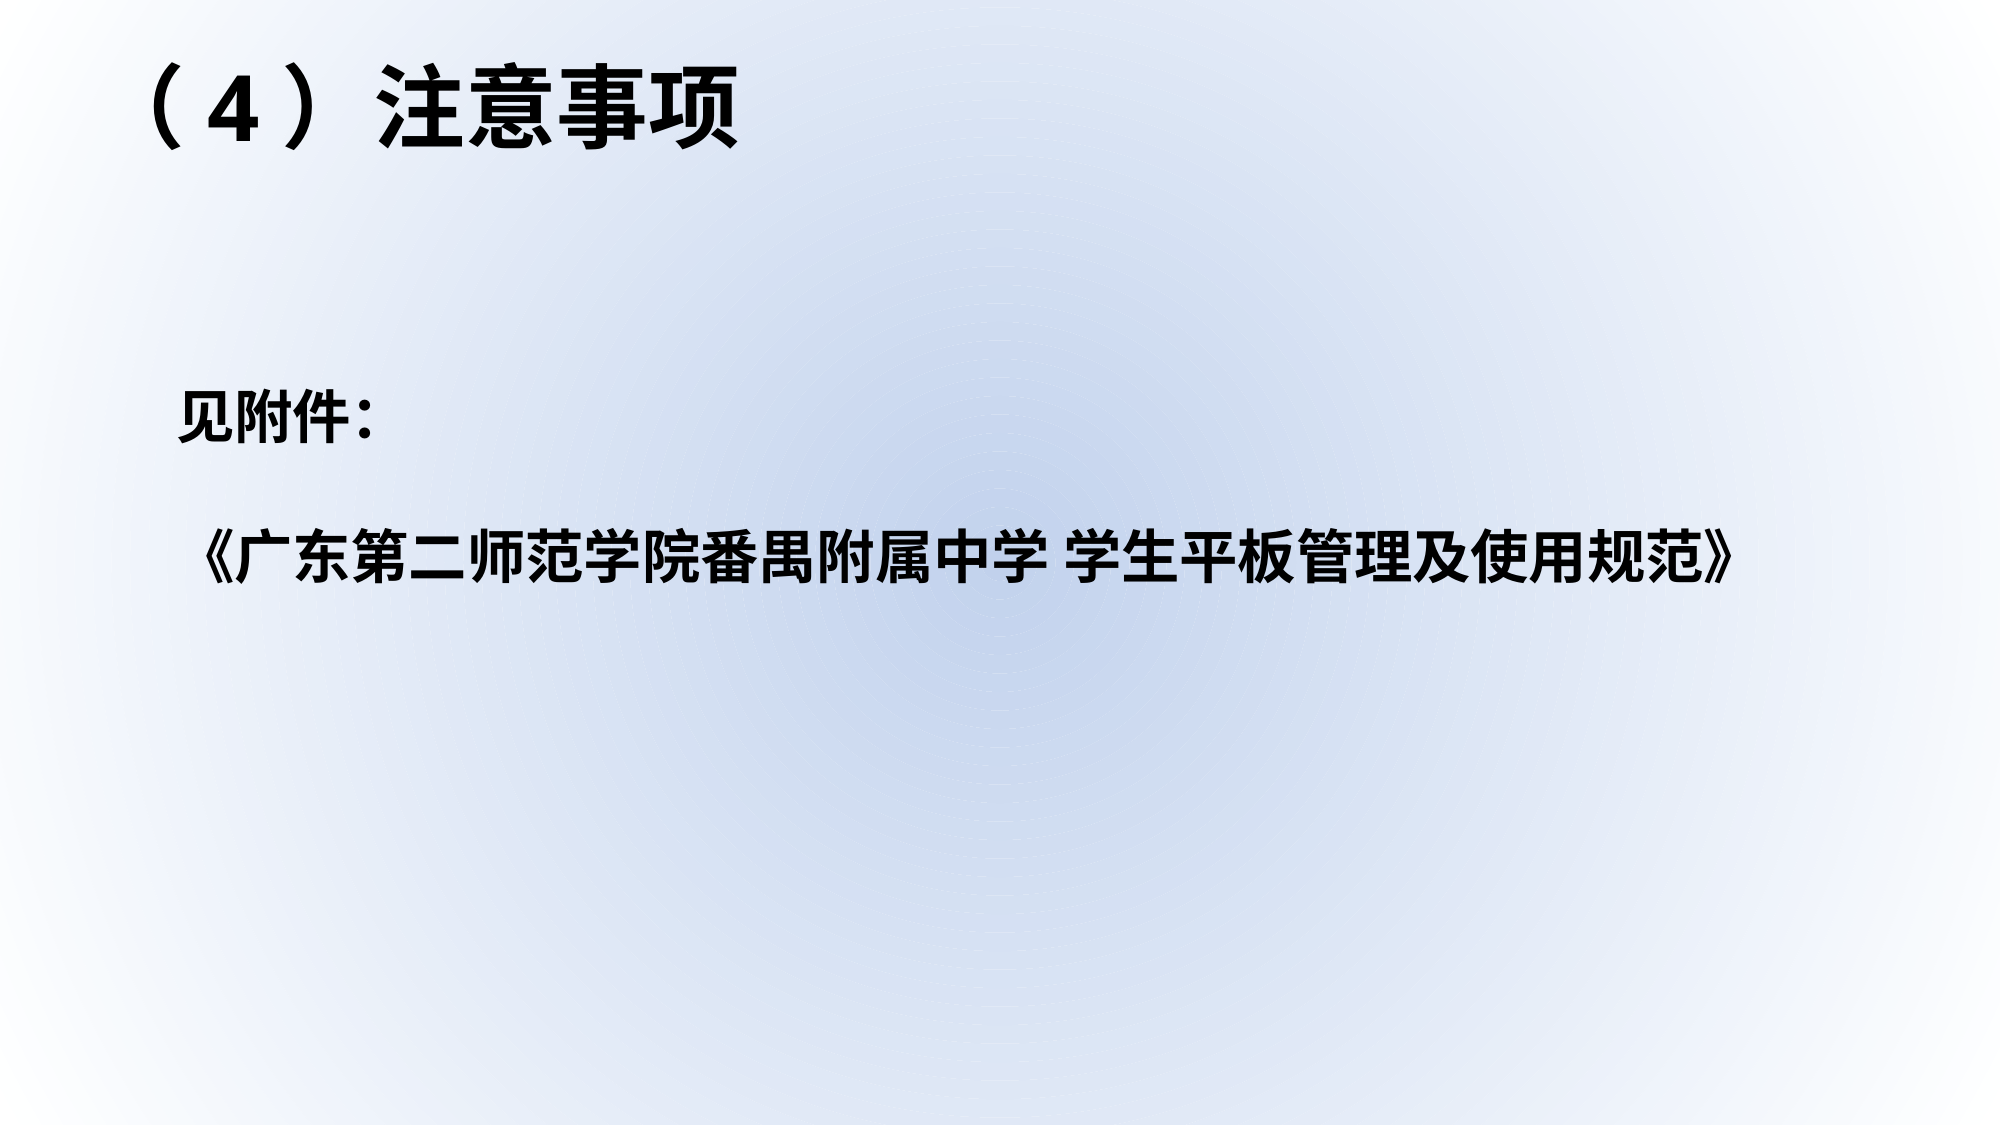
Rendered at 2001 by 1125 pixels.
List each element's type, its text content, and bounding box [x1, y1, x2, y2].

text_box 见附件： 《广东第二师范学院番禺附属中学 学生平板管理及使用规范》 [161, 372, 1934, 598]
text_box （4）注意事项 [78, 42, 1879, 231]
